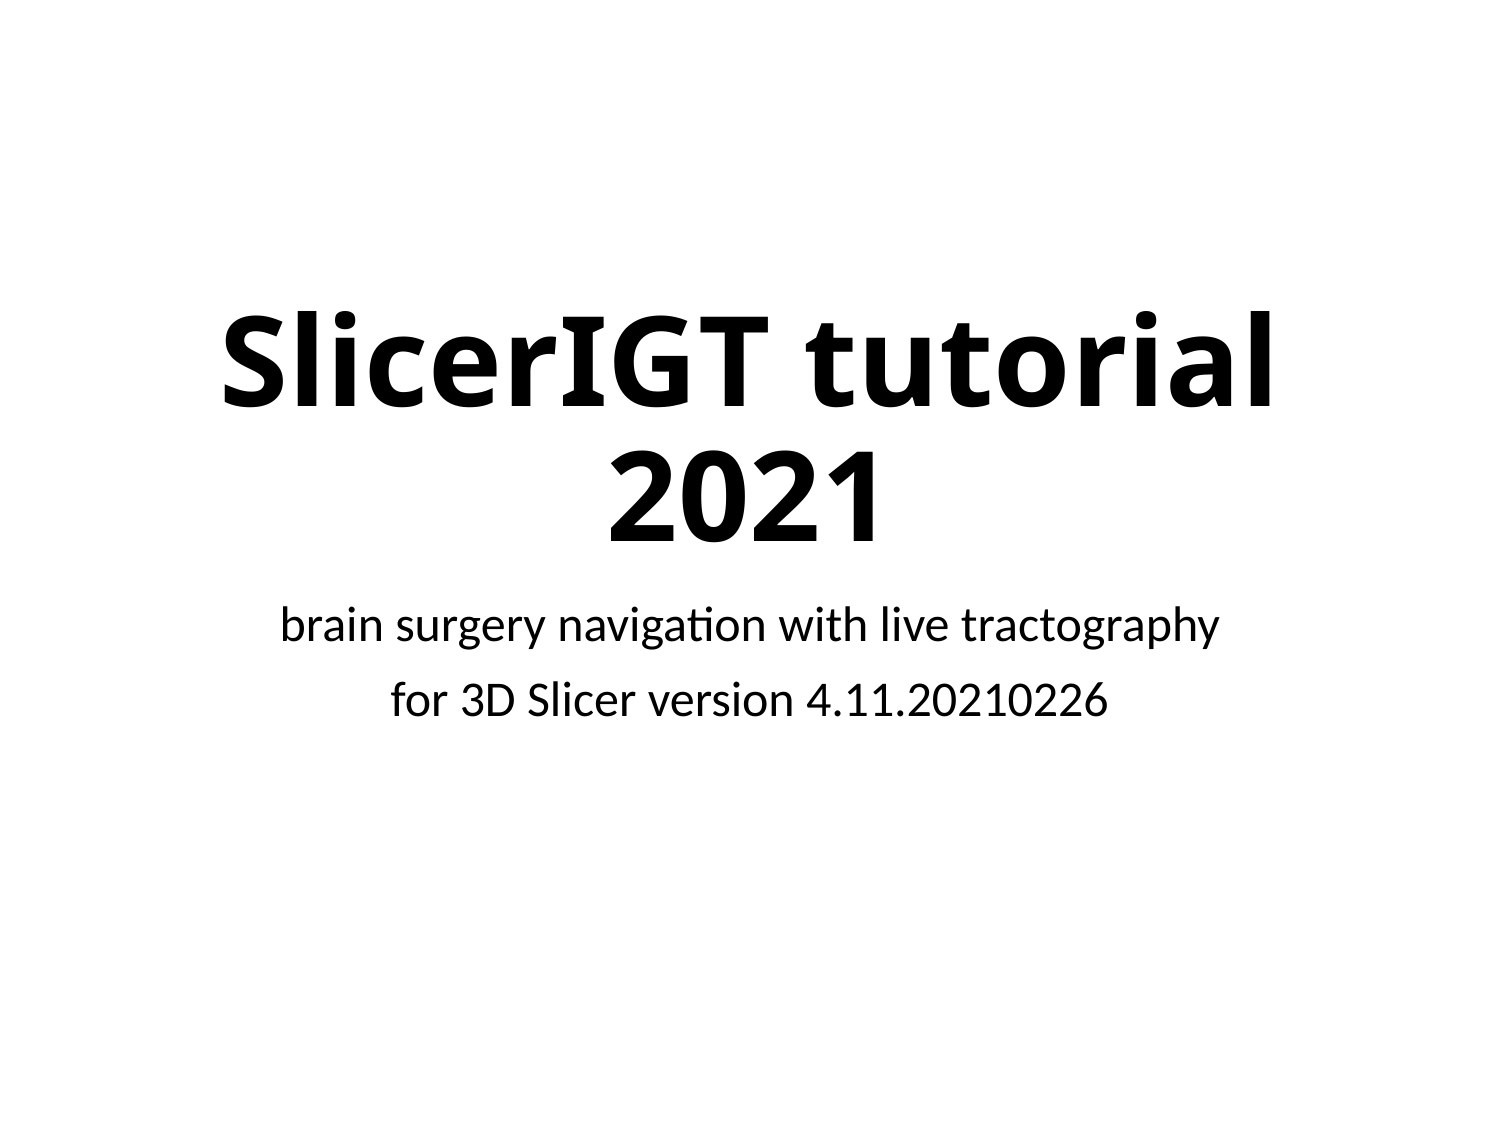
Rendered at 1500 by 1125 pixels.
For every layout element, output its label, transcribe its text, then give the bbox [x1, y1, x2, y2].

subtitle brain surgery navigation with live tractography for 3D Slicer version 4.11.20210226 [187, 590, 1313, 863]
title SlicerIGT tutorial 2021 [112, 184, 1388, 576]
